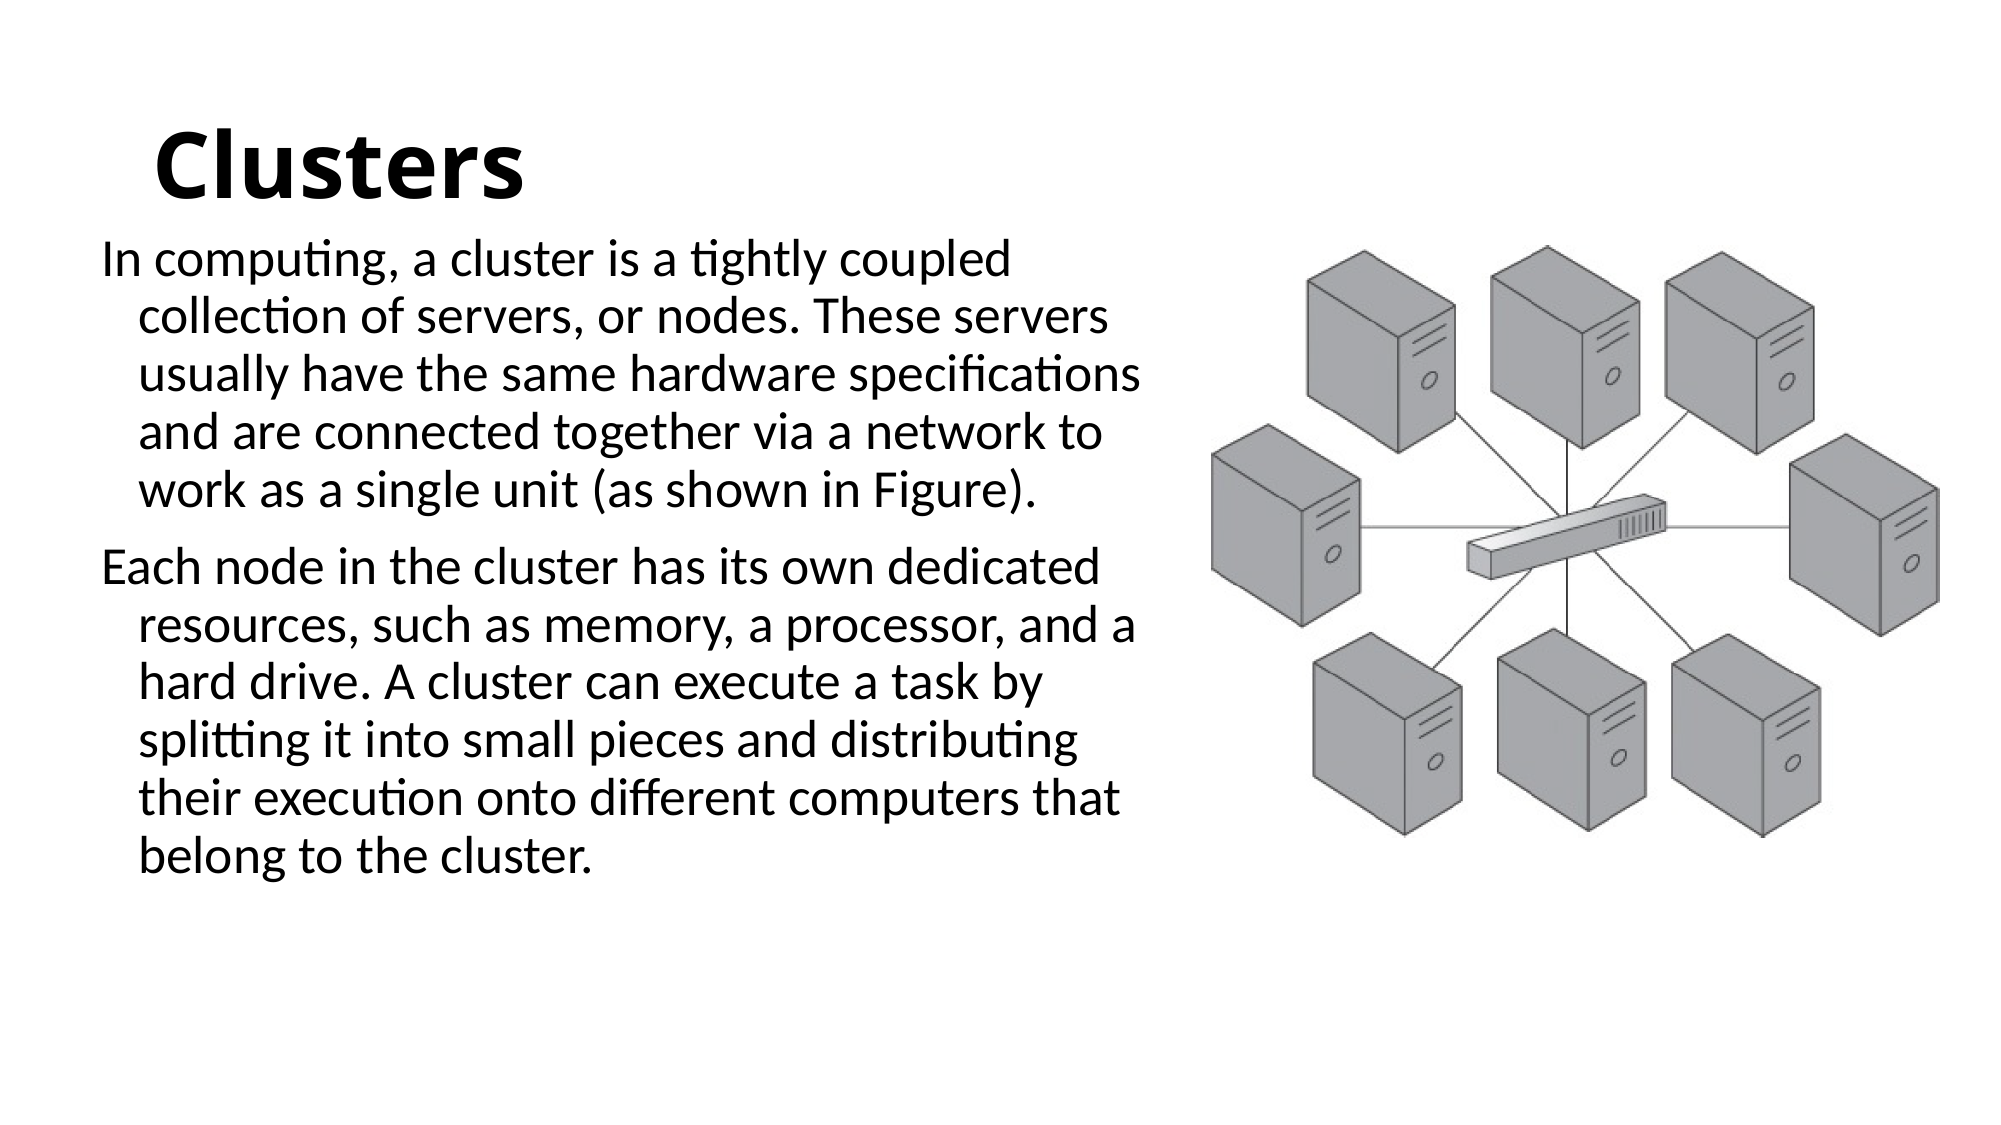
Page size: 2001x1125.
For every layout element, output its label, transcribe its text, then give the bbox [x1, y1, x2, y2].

picture [1142, 234, 2000, 849]
title Clusters [137, 59, 1863, 234]
list In computing, a cluster is a tightly coupled collection of servers, or nodes. These servers usually have the same hardware specifications and are connected together via a network to work as a single unit (as shown in Figure). Each node in the cluster has its own dedicated resources, such as memory, a processor, and a hard drive. A cluster can execute a task by splitting it into small pieces and distributing their execution onto different computers that belong to the cluster. [85, 222, 1169, 936]
